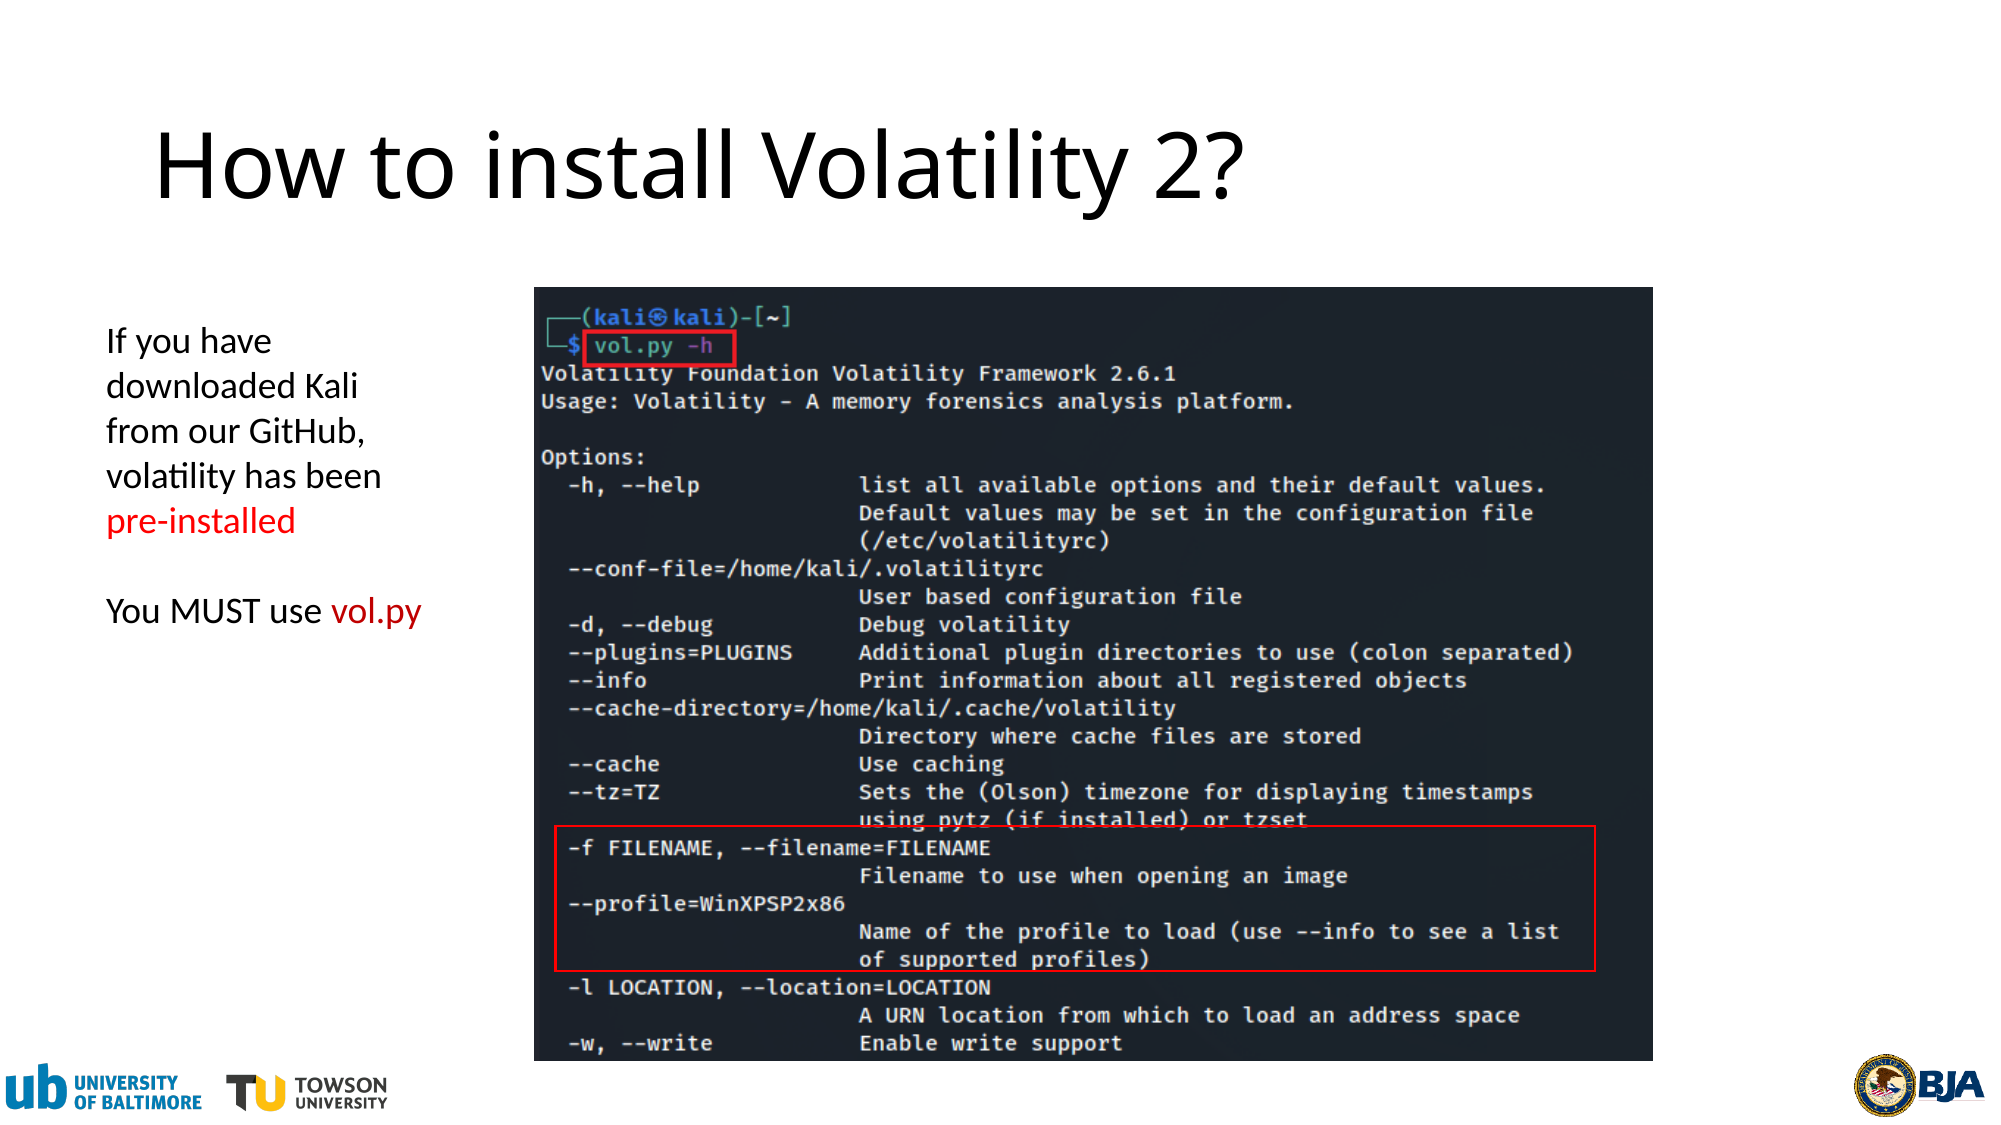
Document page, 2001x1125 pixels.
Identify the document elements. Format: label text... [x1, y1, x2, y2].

picture [1854, 1054, 1986, 1117]
title How to install Volatility 2? [137, 59, 1863, 278]
text_box If you have downloaded Kali from our GitHub, volatility has been pre-installed You MUST use vol.py [91, 308, 449, 639]
picture [534, 287, 1653, 1062]
picture [0, 1031, 407, 1125]
